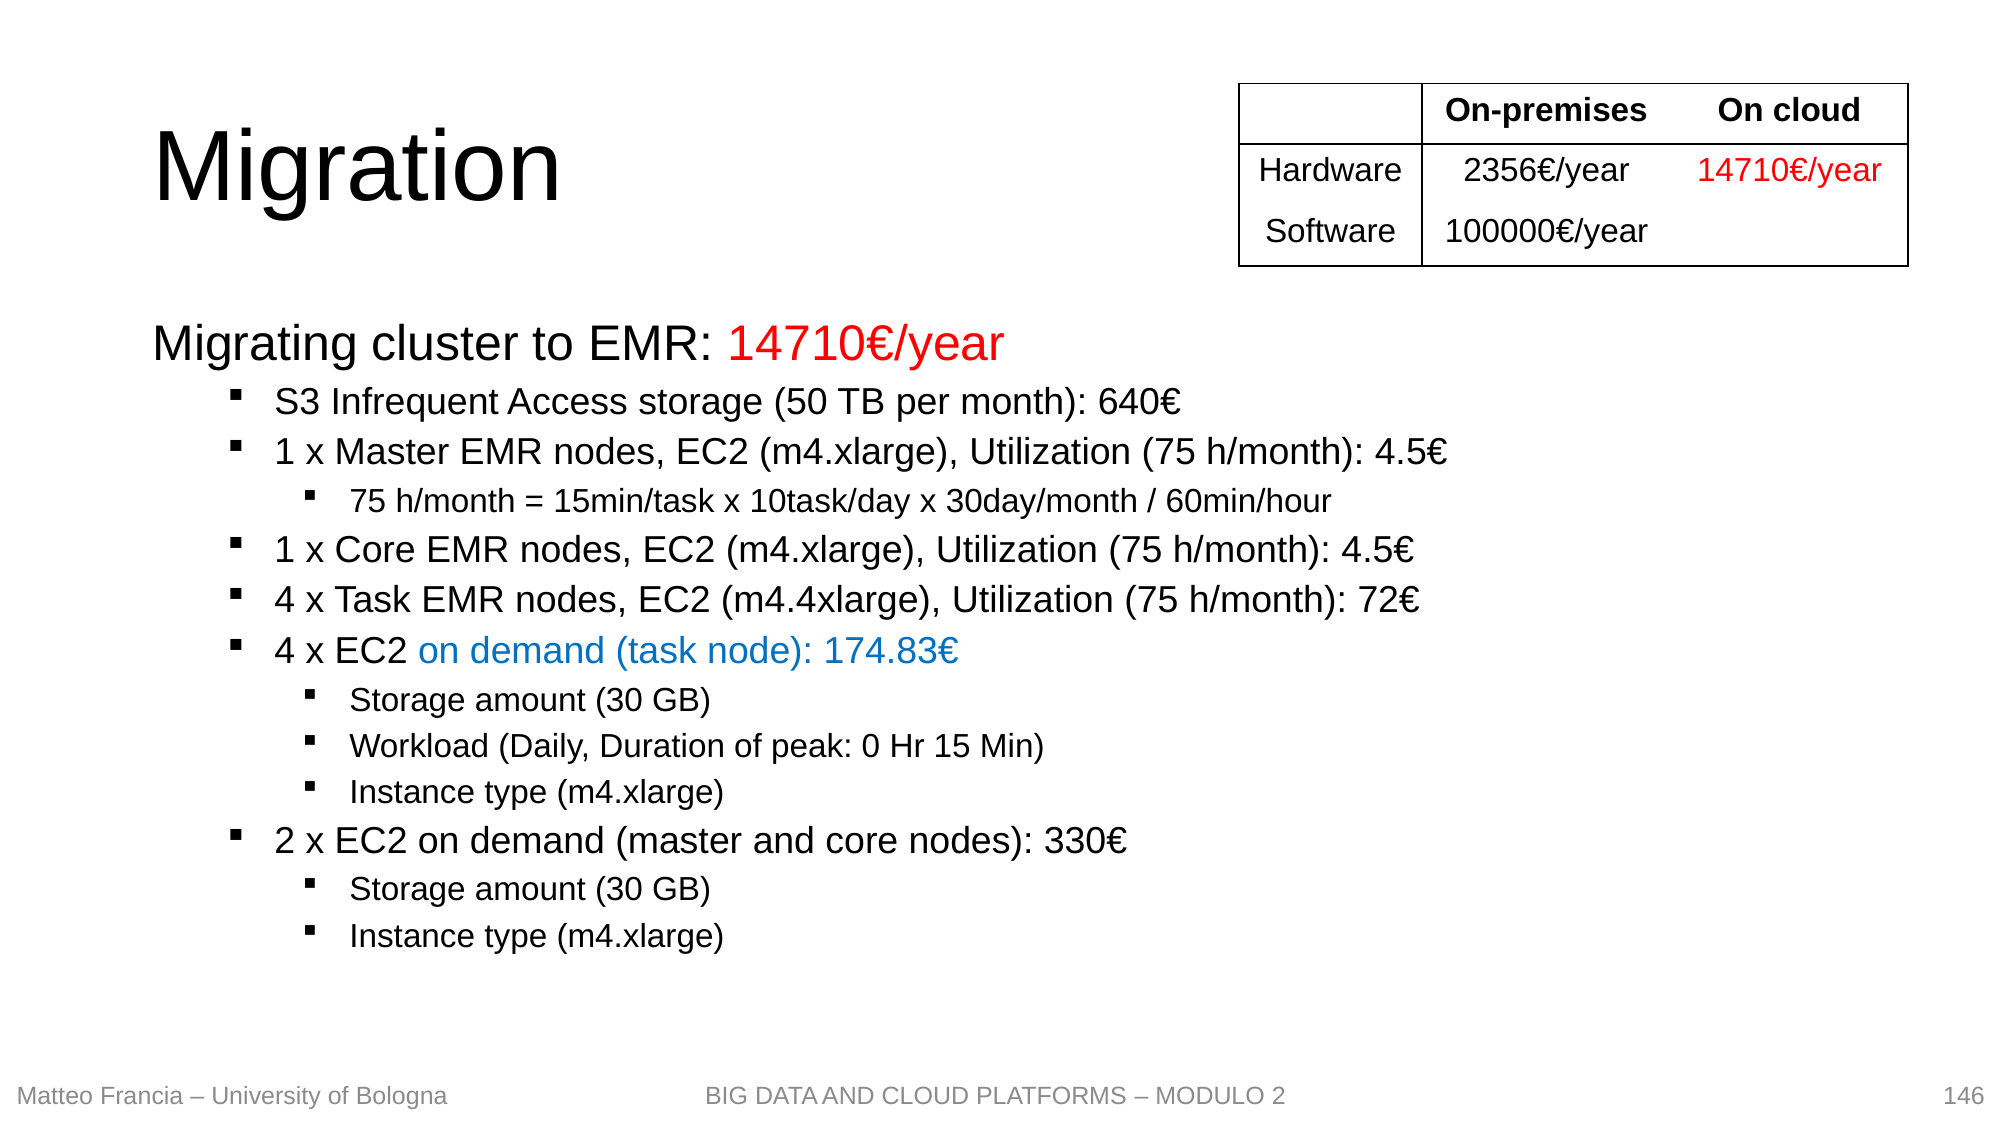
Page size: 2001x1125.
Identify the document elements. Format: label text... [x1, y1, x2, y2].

table_header On cloud [1671, 84, 1907, 143]
table_cell Hardware [1240, 145, 1421, 205]
table_header [1240, 84, 1421, 143]
title Migration [137, 59, 1863, 278]
table_cell 2356€/year [1423, 145, 1671, 205]
table_cell Software [1240, 205, 1421, 265]
table_header On-premises [1423, 84, 1671, 143]
table_cell 14710€/year [1671, 145, 1907, 265]
list Migrating cluster to EMR: 14710€/year S3 Infrequent Access storage (50 TB per month): 640€ 1 x Master EMR nodes, EC2 (m4.xlarge), Utilization (75 h/month): 4.5€ 75 h/month = 15min/task x 10task/day x 30day/month / 60min/hour 1 x Core EMR nodes, EC2 (m4.xlarge), Utilization (75 h/month): 4.5€ 4 x Task EMR nodes, EC2 (m4.4xlarge), Utilization (75 h/month): 72€ 4 x EC2 on demand (task node): 174.83€ Storage amount (30 GB) Workload (Daily, Duration of peak: 0 Hr 15 Min) Instance type (m4.xlarge) 2 x EC2 on demand (master and core nodes): 330€ Storage amount (30 GB) Instance type (m4.xlarge) [137, 278, 1863, 993]
slide_number 146 [1550, 1065, 2000, 1125]
table_cell 100000€/year [1423, 205, 1671, 265]
footer Matteo Francia – University of Bologna [0, 1065, 466, 1125]
